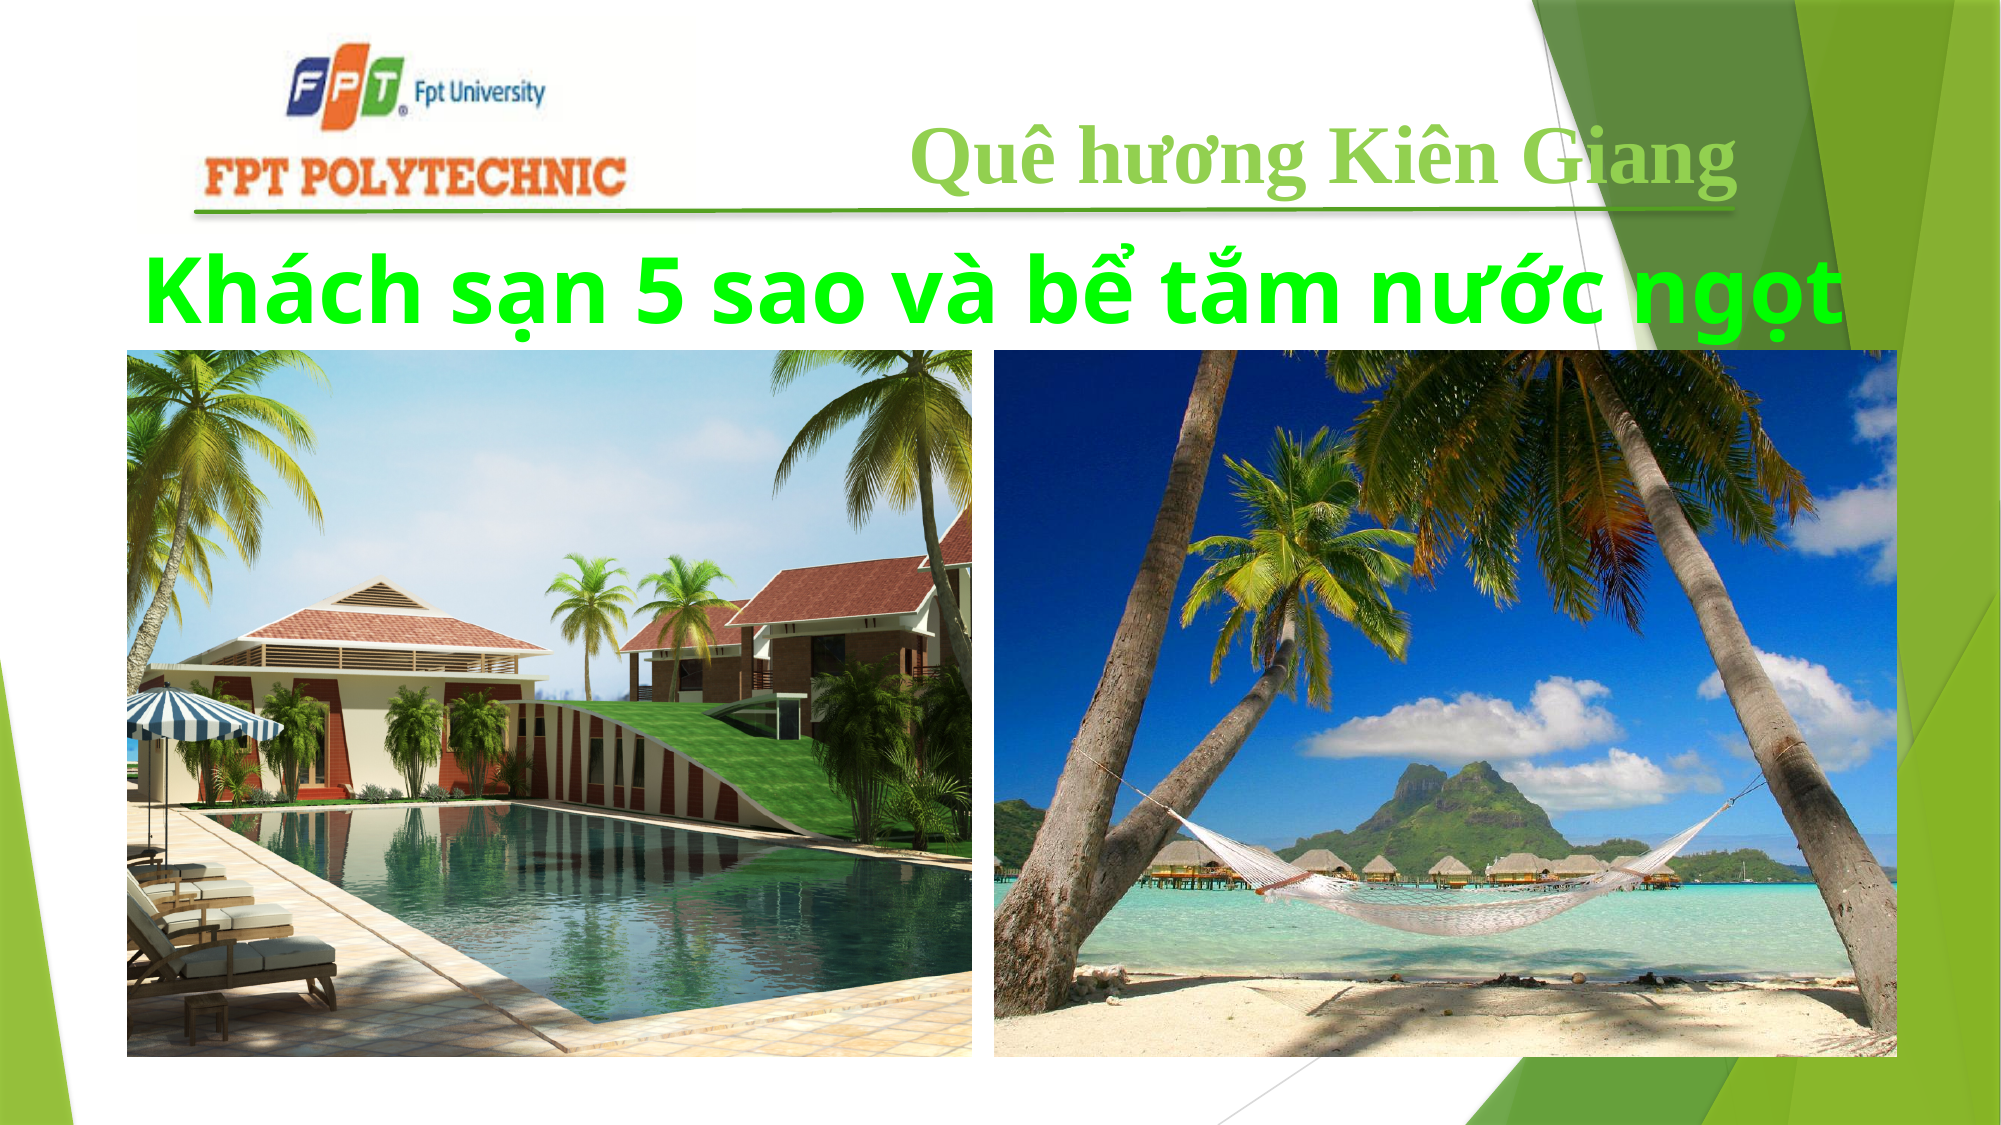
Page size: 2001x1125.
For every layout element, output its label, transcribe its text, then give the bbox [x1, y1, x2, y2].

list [126, 350, 972, 1058]
text_box Khách sạn 5 sao và bể tắm nước ngọt [126, 224, 1863, 350]
picture [137, 16, 696, 224]
picture [994, 350, 1898, 1058]
